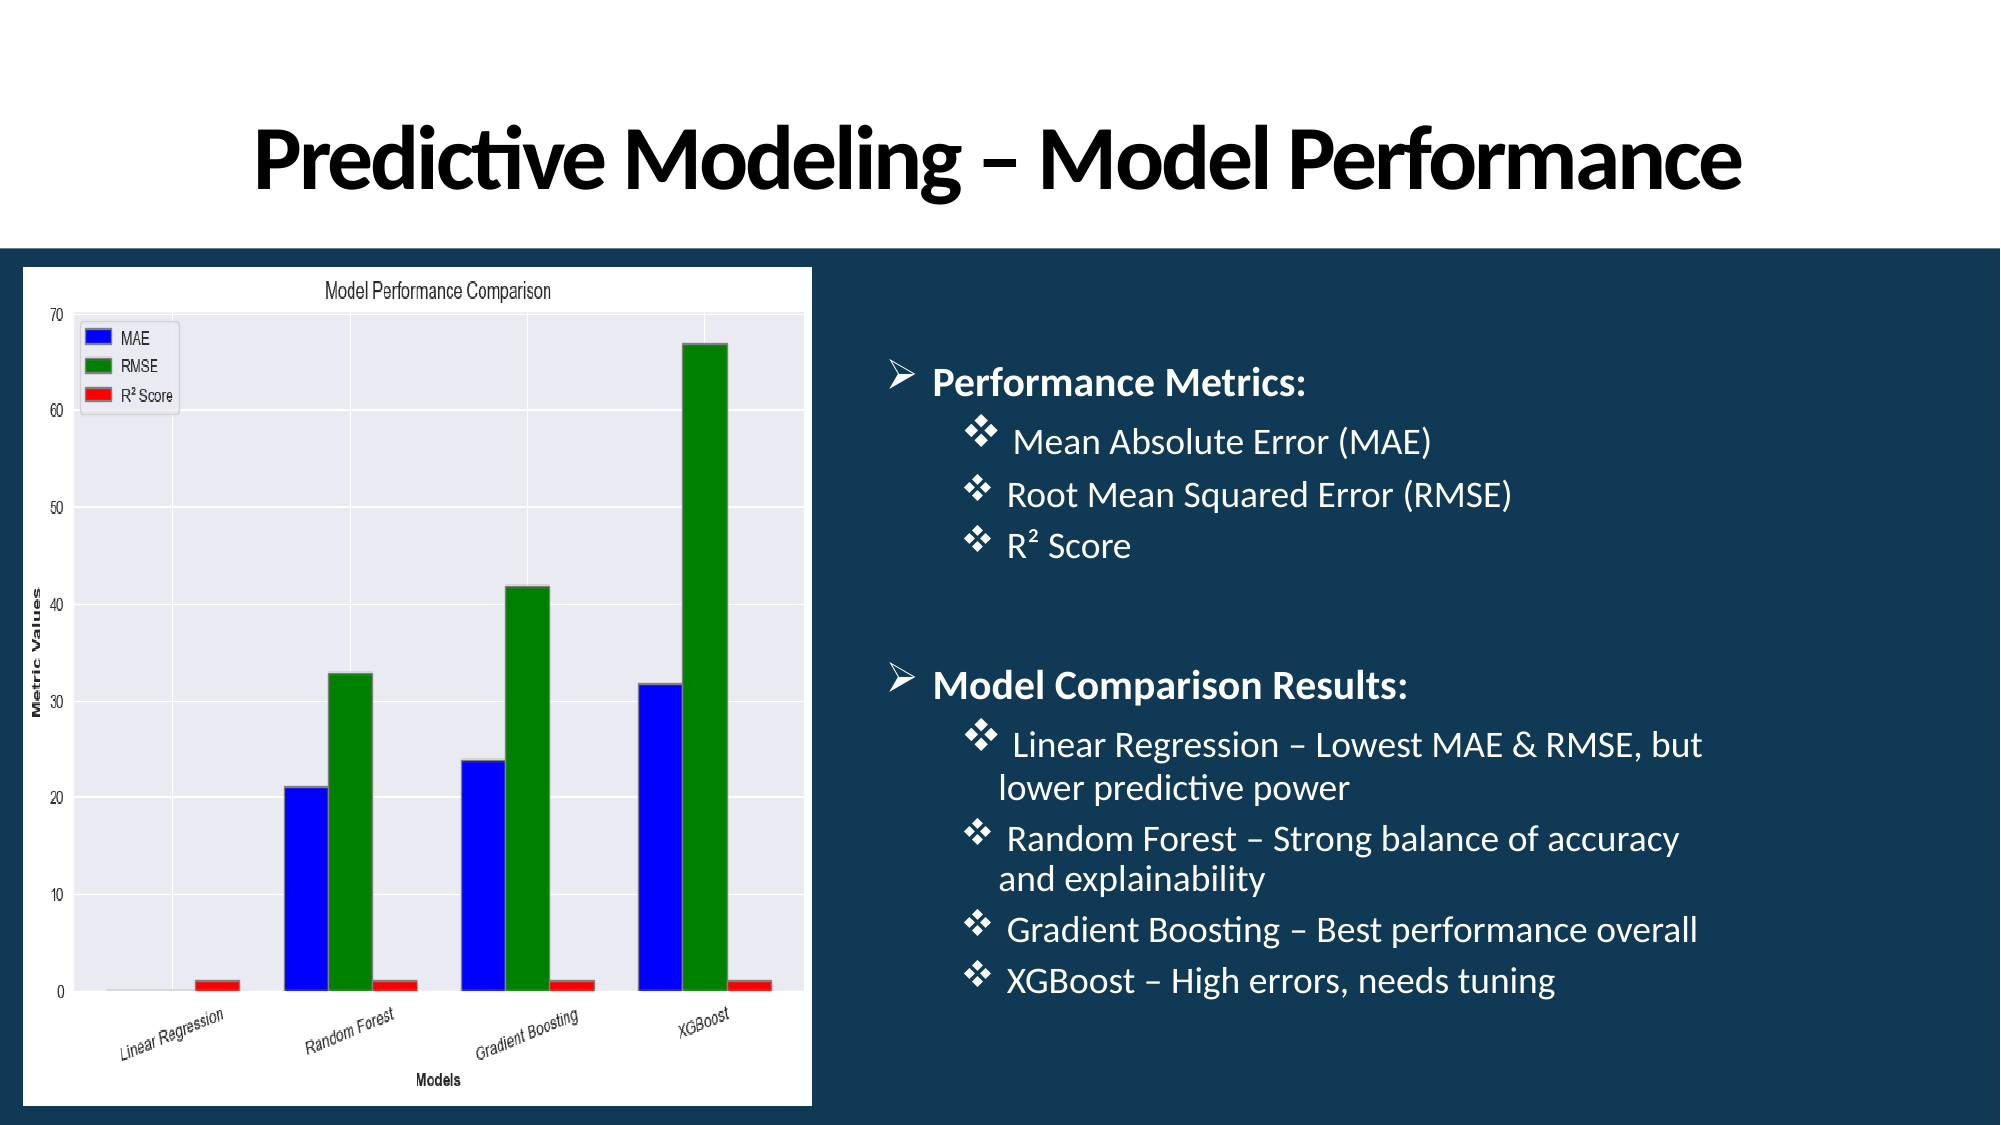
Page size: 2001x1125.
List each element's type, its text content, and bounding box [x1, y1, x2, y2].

picture [23, 267, 812, 1106]
title Predictive Modeling – Model Performance [0, 0, 2000, 218]
list Performance Metrics: Mean Absolute Error (MAE) Root Mean Squared Error (RMSE) R² Score Model Comparison Results: Linear Regression – Lowest MAE & RMSE, but lower predictive power Random Forest – Strong balance of accuracy and explainability Gradient Boosting – Best performance overall XGBoost – High errors, needs tuning [0, 248, 2000, 1125]
